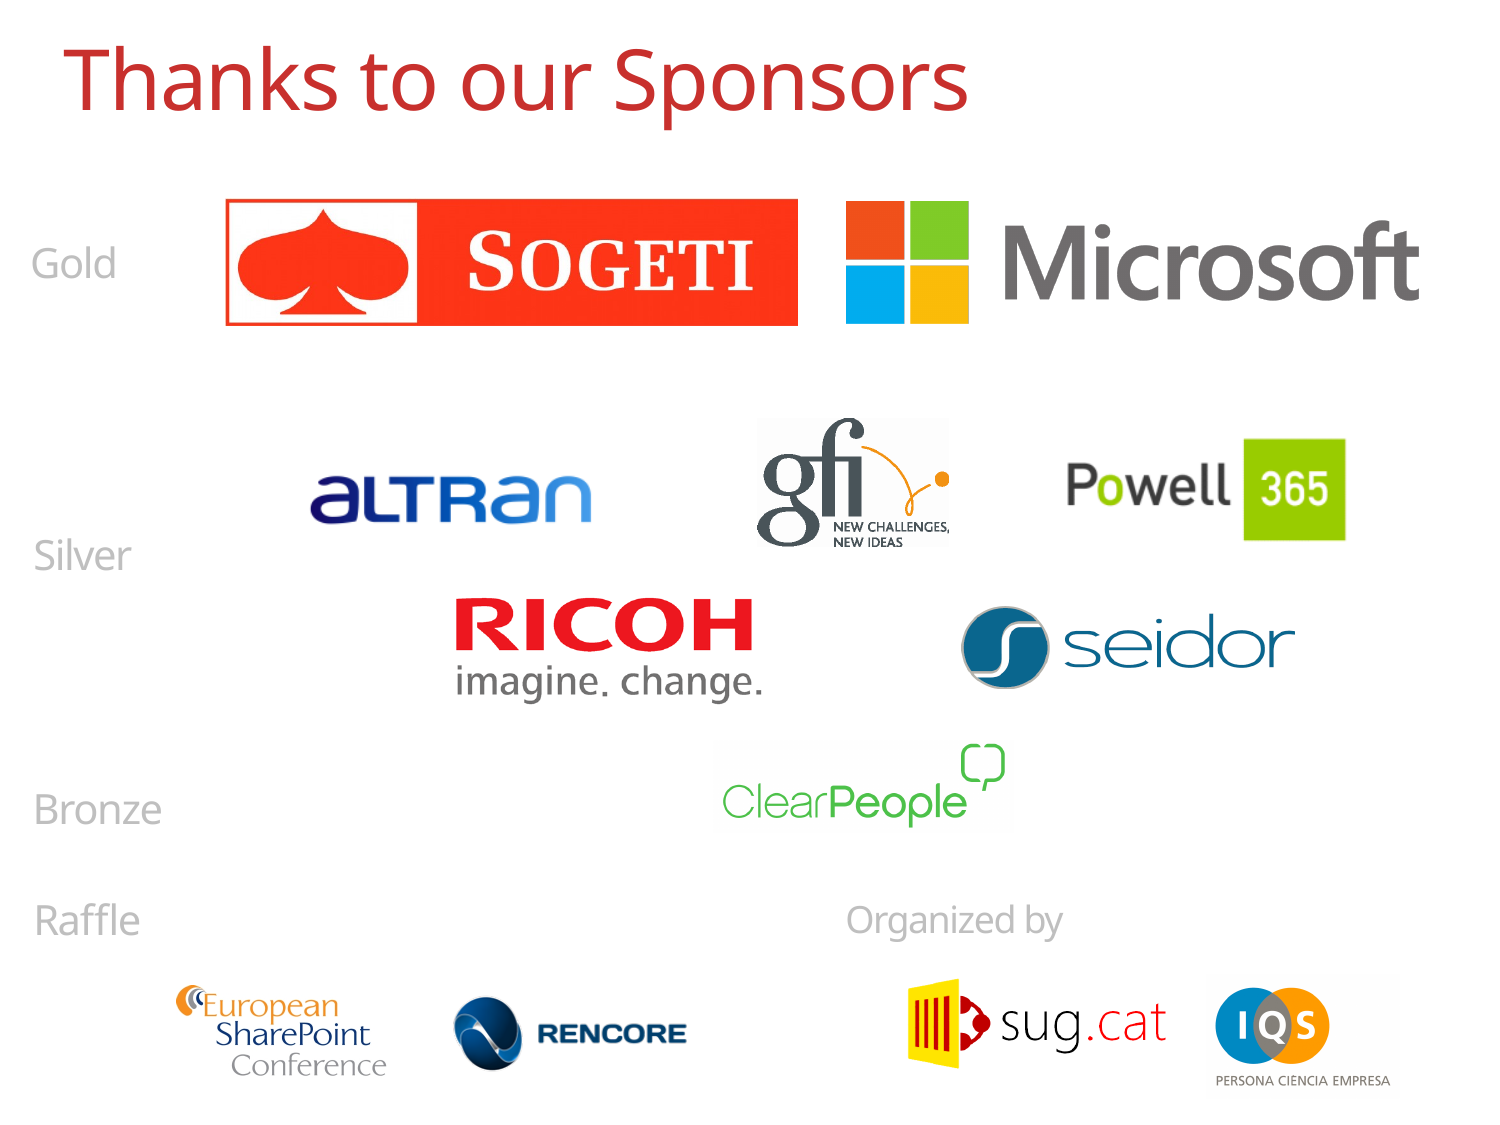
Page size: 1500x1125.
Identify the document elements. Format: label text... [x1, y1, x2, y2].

picture [176, 985, 387, 1083]
text_box Bronze [32, 783, 246, 834]
picture [1050, 411, 1363, 568]
picture [265, 430, 637, 568]
text_box Gold [30, 237, 174, 288]
text_box Raffle [33, 893, 246, 944]
title Thanks to our Sponsors [63, 37, 1436, 161]
picture [757, 417, 949, 547]
picture [906, 963, 1195, 1083]
picture [1206, 974, 1400, 1099]
picture [713, 740, 1015, 834]
picture [846, 201, 1419, 324]
picture [440, 583, 767, 710]
picture [960, 604, 1304, 690]
picture [443, 970, 699, 1099]
text_box Organized by [845, 896, 1185, 942]
picture [225, 198, 798, 327]
text_box Silver [33, 528, 177, 579]
